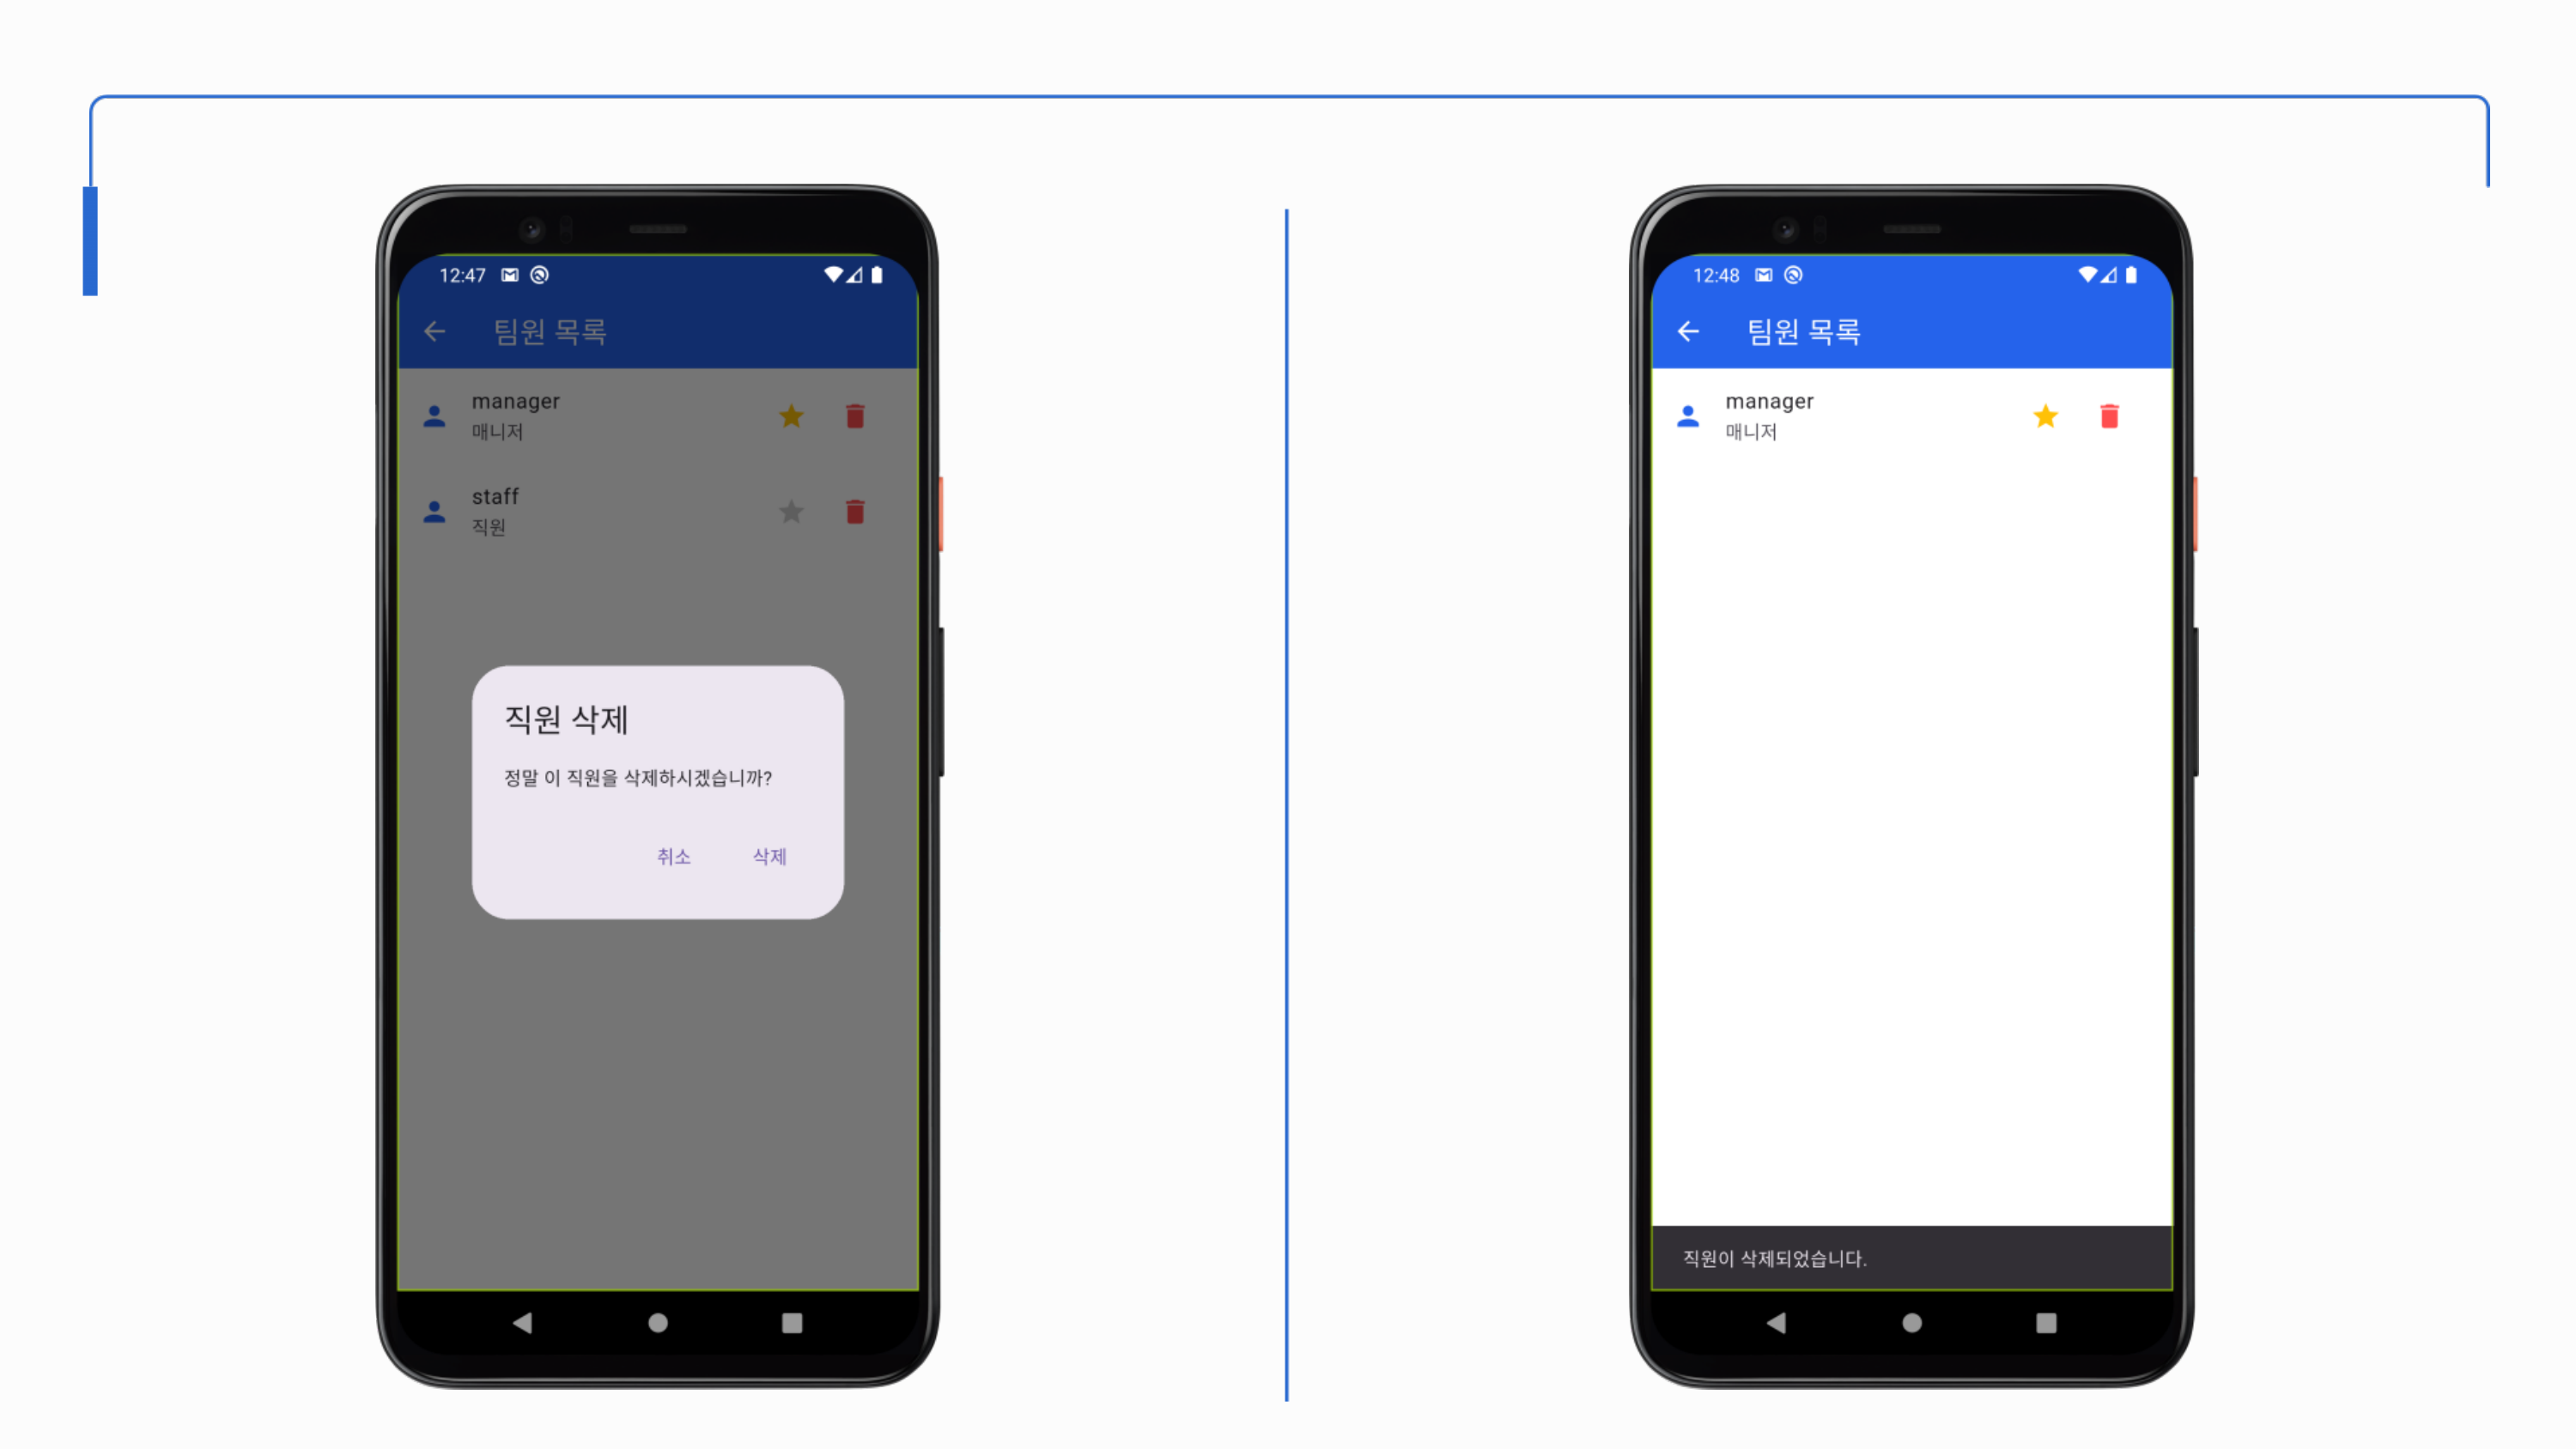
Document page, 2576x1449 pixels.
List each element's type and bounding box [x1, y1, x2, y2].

picture [35, 94, 2491, 1401]
